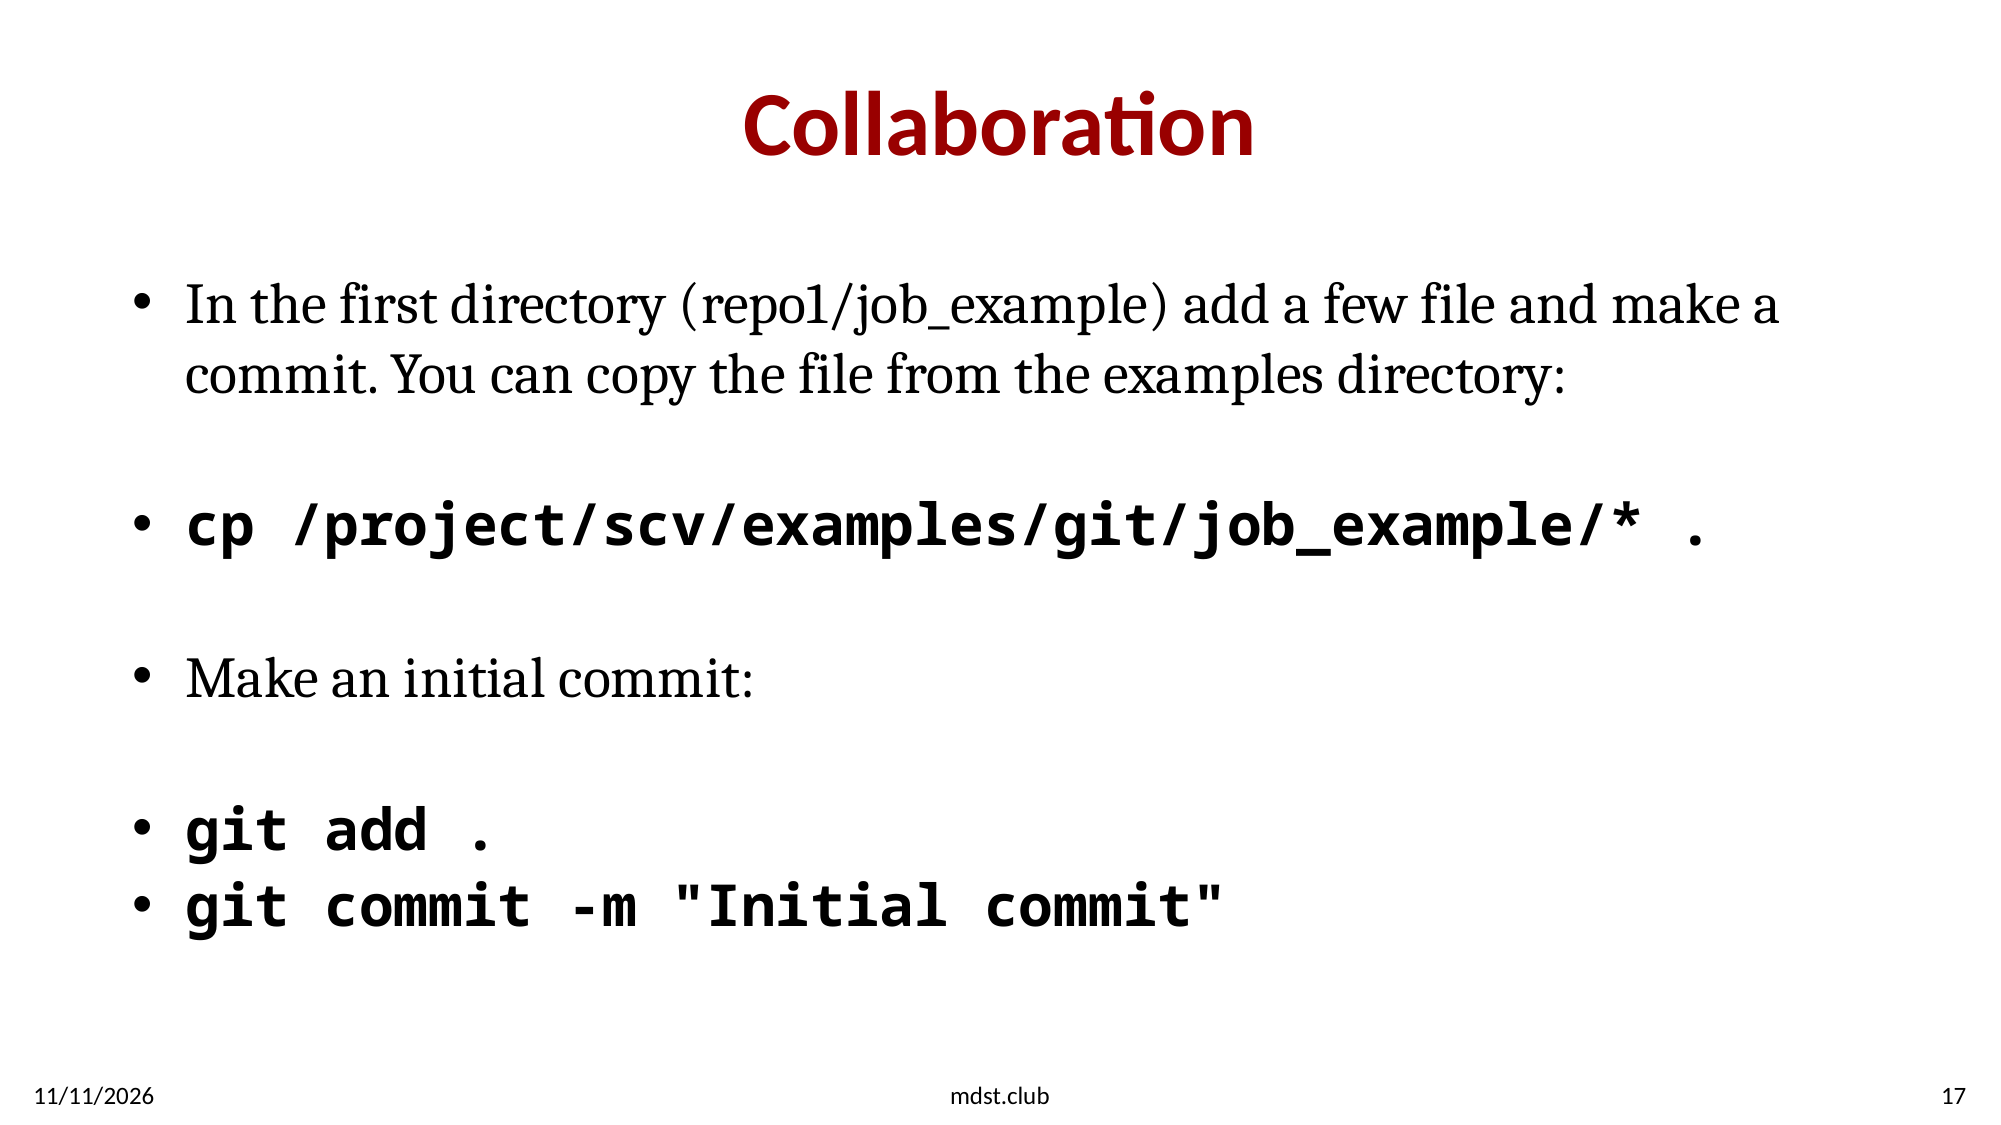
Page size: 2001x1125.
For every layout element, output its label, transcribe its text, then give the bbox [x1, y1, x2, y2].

title Collaboration [99, 24, 1900, 213]
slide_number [33, 1065, 500, 1125]
list In the first directory (repo1/job_example) add a few file and make a commit. You can copy the file from the examples directory: cp /project/scv/examples/git/job_example/* . Make an initial commit: git add . git commit -m "Initial commit" [99, 258, 1900, 961]
slide_number 17 [1500, 1065, 1967, 1125]
footer mdst.club [683, 1065, 1317, 1125]
